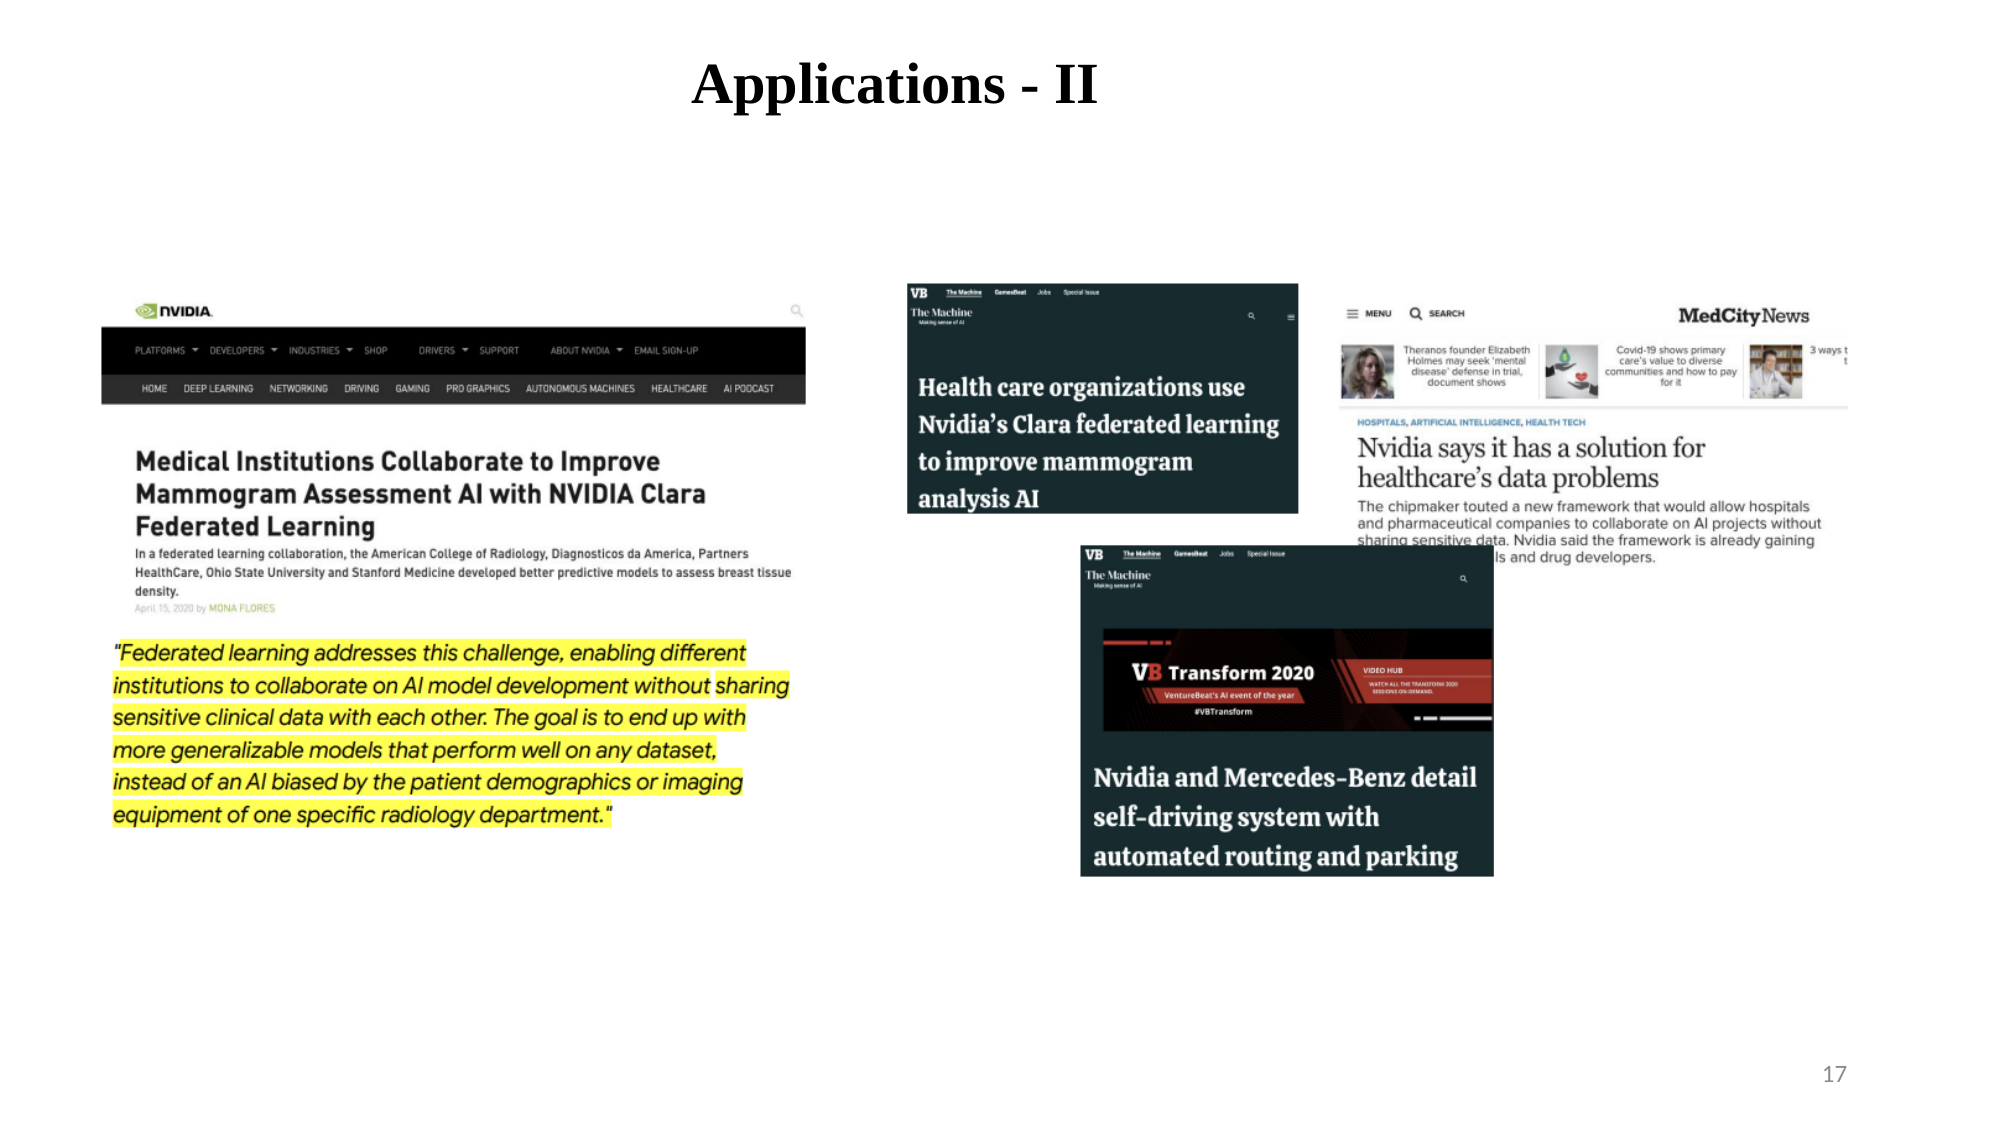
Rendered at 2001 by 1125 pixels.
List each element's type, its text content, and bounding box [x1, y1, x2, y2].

title Applications - II [676, 0, 2000, 229]
slide_number 17 [1412, 1042, 1863, 1103]
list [83, 185, 1848, 940]
